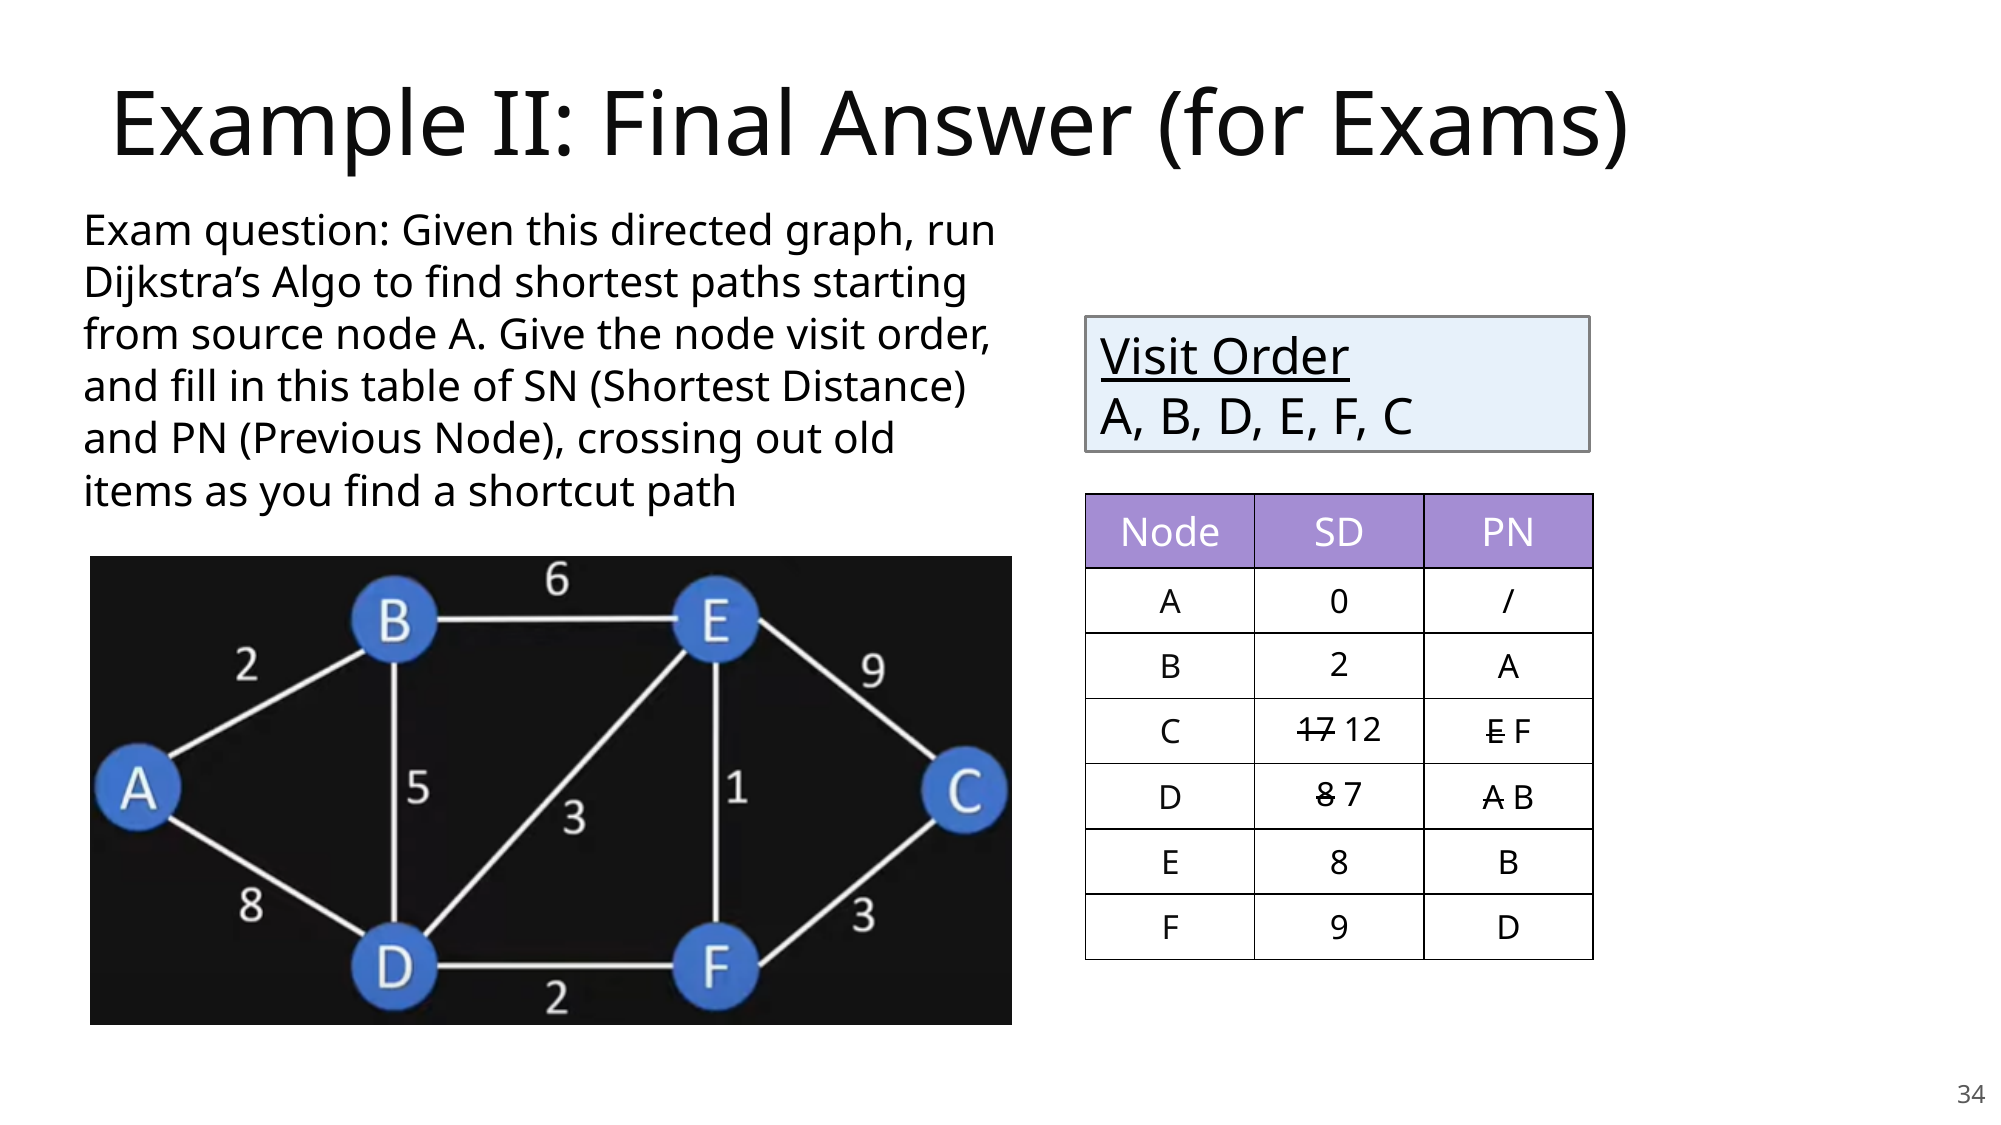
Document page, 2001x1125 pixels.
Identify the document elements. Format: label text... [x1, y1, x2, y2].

table_cell D [1086, 764, 1254, 828]
table_header SD [1255, 495, 1423, 567]
table_cell A [1086, 569, 1254, 632]
table_cell 8 [1255, 830, 1423, 893]
table_cell B [1425, 830, 1592, 893]
table_cell 9 [1255, 895, 1423, 959]
picture [89, 555, 1013, 1025]
text_box Example II: Final Answer (for Exams) [94, 43, 1930, 210]
table_cell D [1425, 895, 1592, 959]
table_cell C [1086, 699, 1254, 763]
table_cell 2 [1255, 634, 1423, 698]
table_cell 8 7 [1255, 764, 1423, 828]
table_cell E [1086, 830, 1254, 893]
table_cell E F [1425, 699, 1592, 763]
table_cell B [1086, 634, 1254, 698]
table_cell 0 [1255, 569, 1423, 632]
table_cell 17 12 [1255, 699, 1423, 763]
text_box Exam question: Given this directed graph, run Dijkstra’s Algo to find shortest paths starting from source node A. Give the node visit order, and fill in this table of SN (Shortest Distance) and PN (Previous Node), crossing out old items as you find a shortcut path [75, 196, 1008, 542]
table_cell F [1086, 895, 1254, 959]
table_cell / [1425, 569, 1592, 632]
table_header Node [1086, 495, 1254, 567]
text_box Visit Order A, B, D, E, F, C [1085, 316, 1590, 452]
table_cell A B [1425, 764, 1592, 828]
table_cell A [1425, 634, 1592, 698]
table_header PN [1425, 495, 1592, 567]
